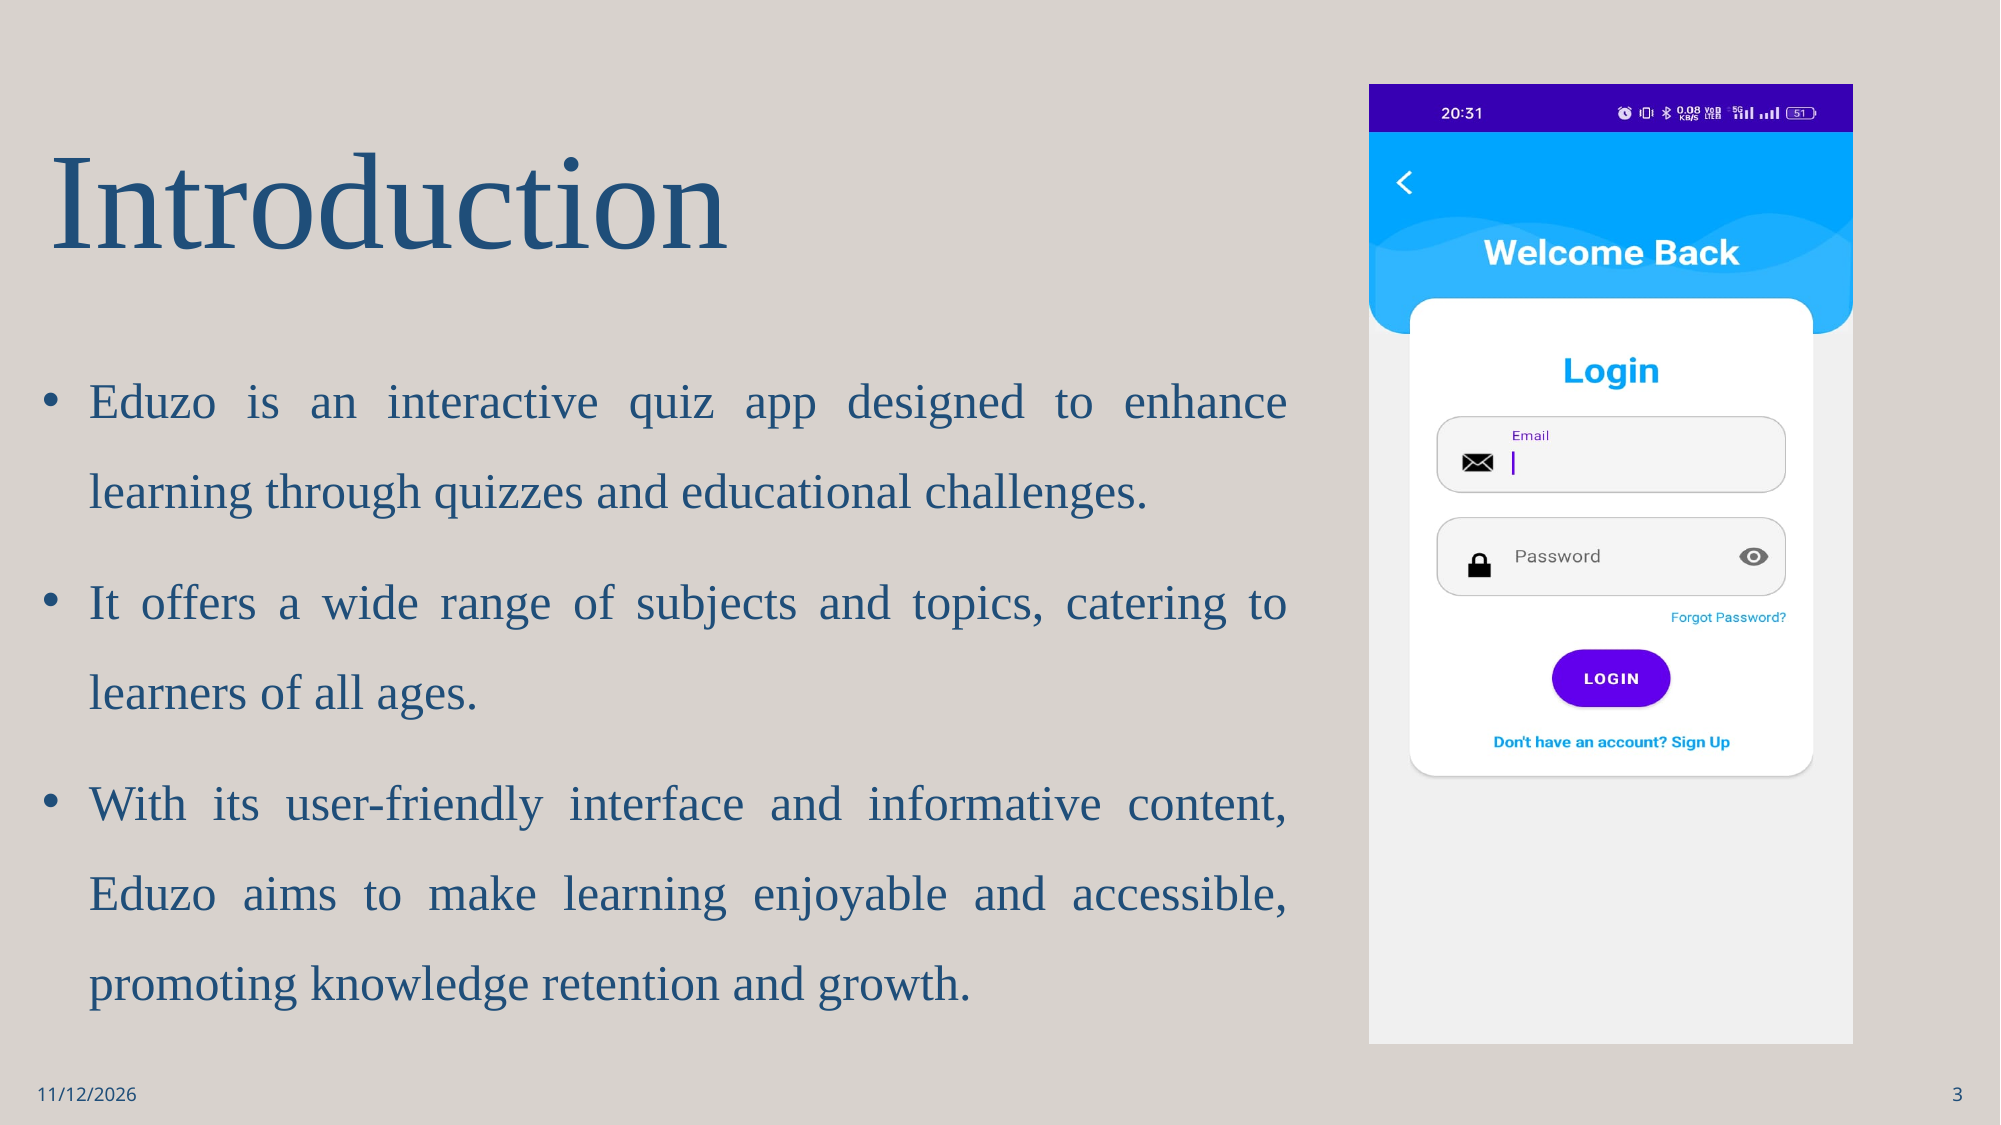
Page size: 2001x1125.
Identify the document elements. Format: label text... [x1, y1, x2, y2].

picture [1369, 84, 1853, 1044]
slide_number 3 [1528, 1065, 1979, 1125]
title Introduction [34, 94, 895, 315]
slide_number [21, 1065, 472, 1125]
list Eduzo is an interactive quiz app designed to enhance learning through quizzes and educational challenges. It offers a wide range of subjects and topics, catering to learners of all ages. With its user-friendly interface and informative content, Eduzo aims to make learning enjoyable and accessible, promoting knowledge retention and growth. [26, 331, 1304, 1119]
